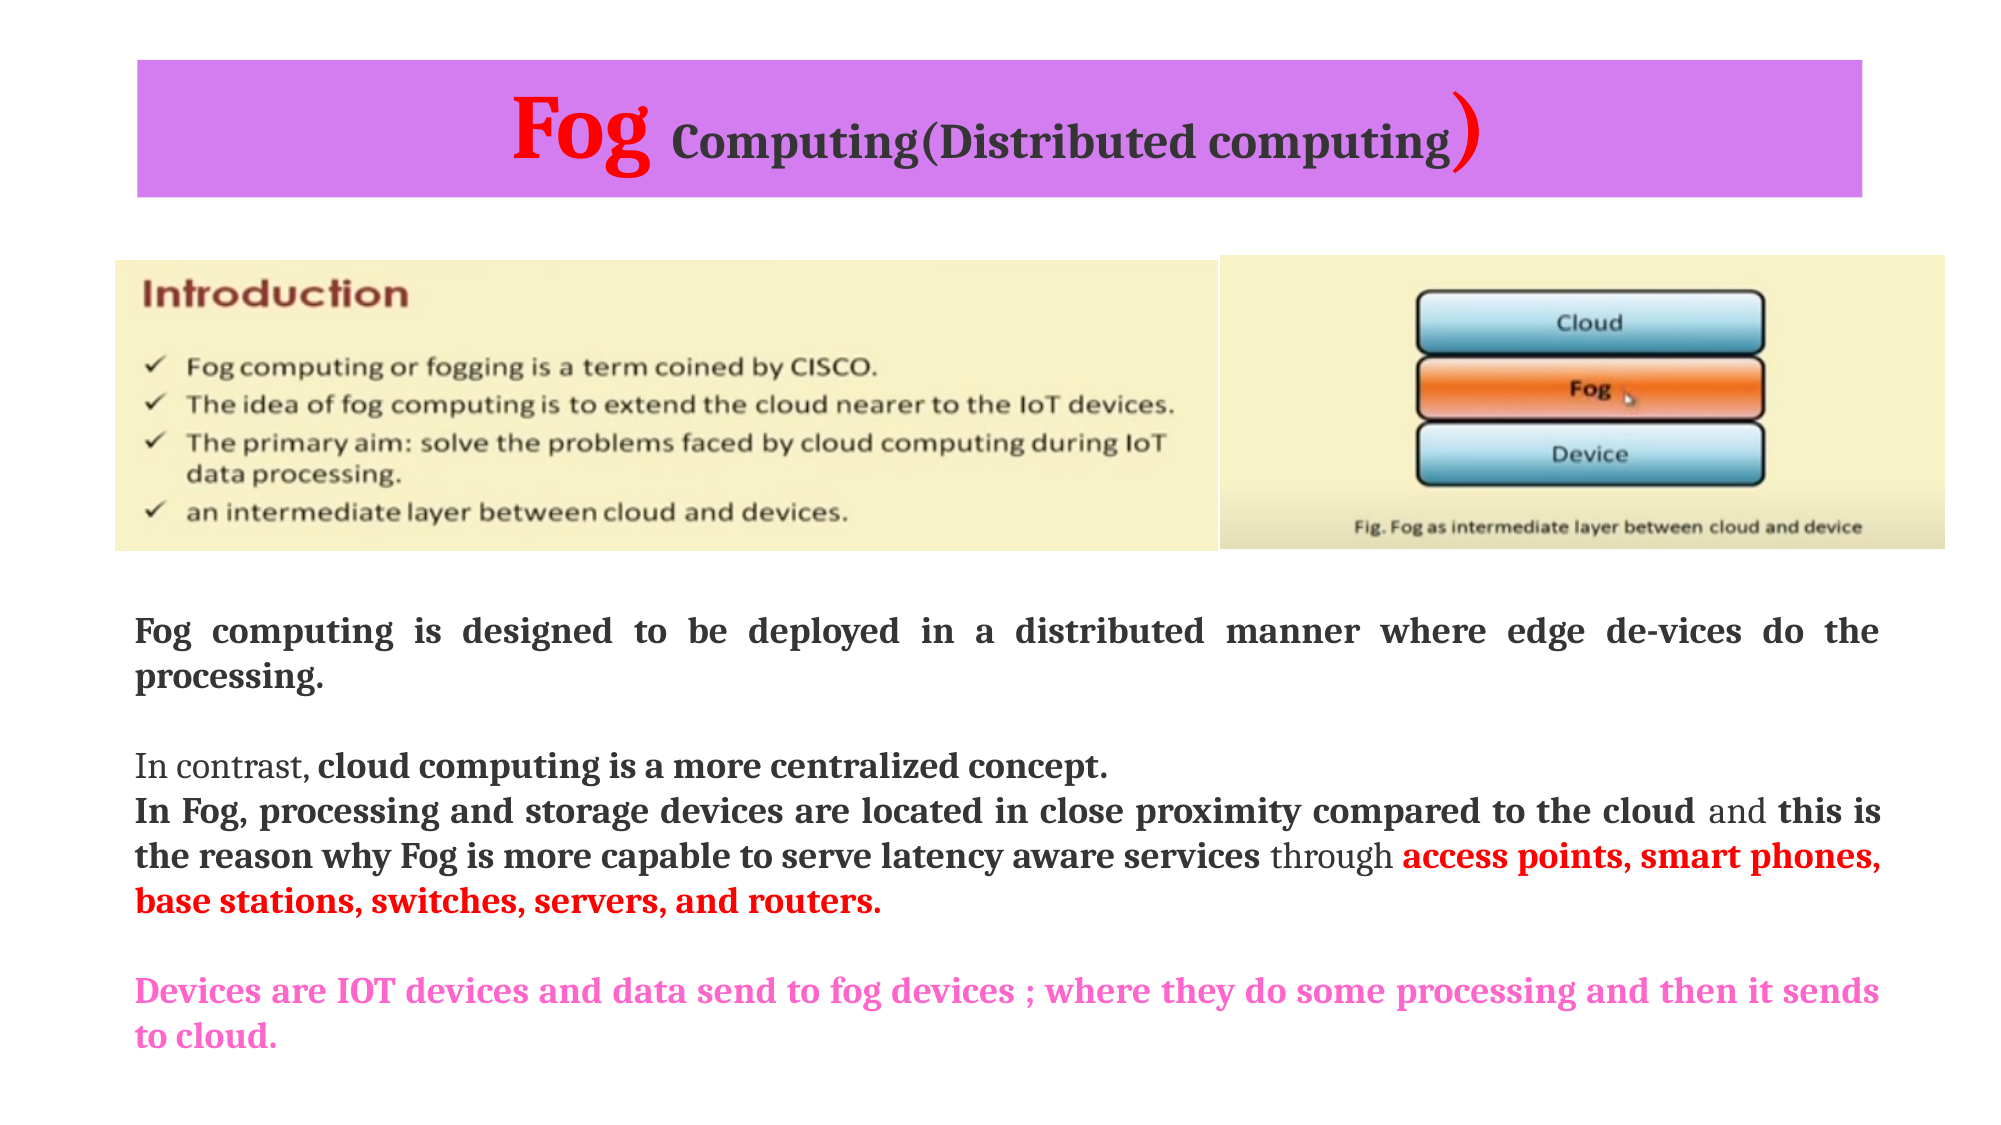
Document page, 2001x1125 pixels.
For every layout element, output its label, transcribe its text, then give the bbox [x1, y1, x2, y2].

text_box Fog computing is designed to be deployed in a distributed manner where edge de-vices do the processing. In contrast, cloud computing is a more centralized concept. In Fog, processing and storage devices are located in close proximity compared to the cloud and this is the reason why Fog is more capable to serve latency aware services through access points, smart phones, base stations, switches, servers, and routers. Devices are IOT devices and data send to fog devices ; where they do some processing and then it sends to cloud. [119, 598, 1897, 1063]
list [115, 259, 1215, 551]
picture [1220, 255, 1945, 549]
title Fog Computing(Distributed computing) [137, 59, 1863, 198]
